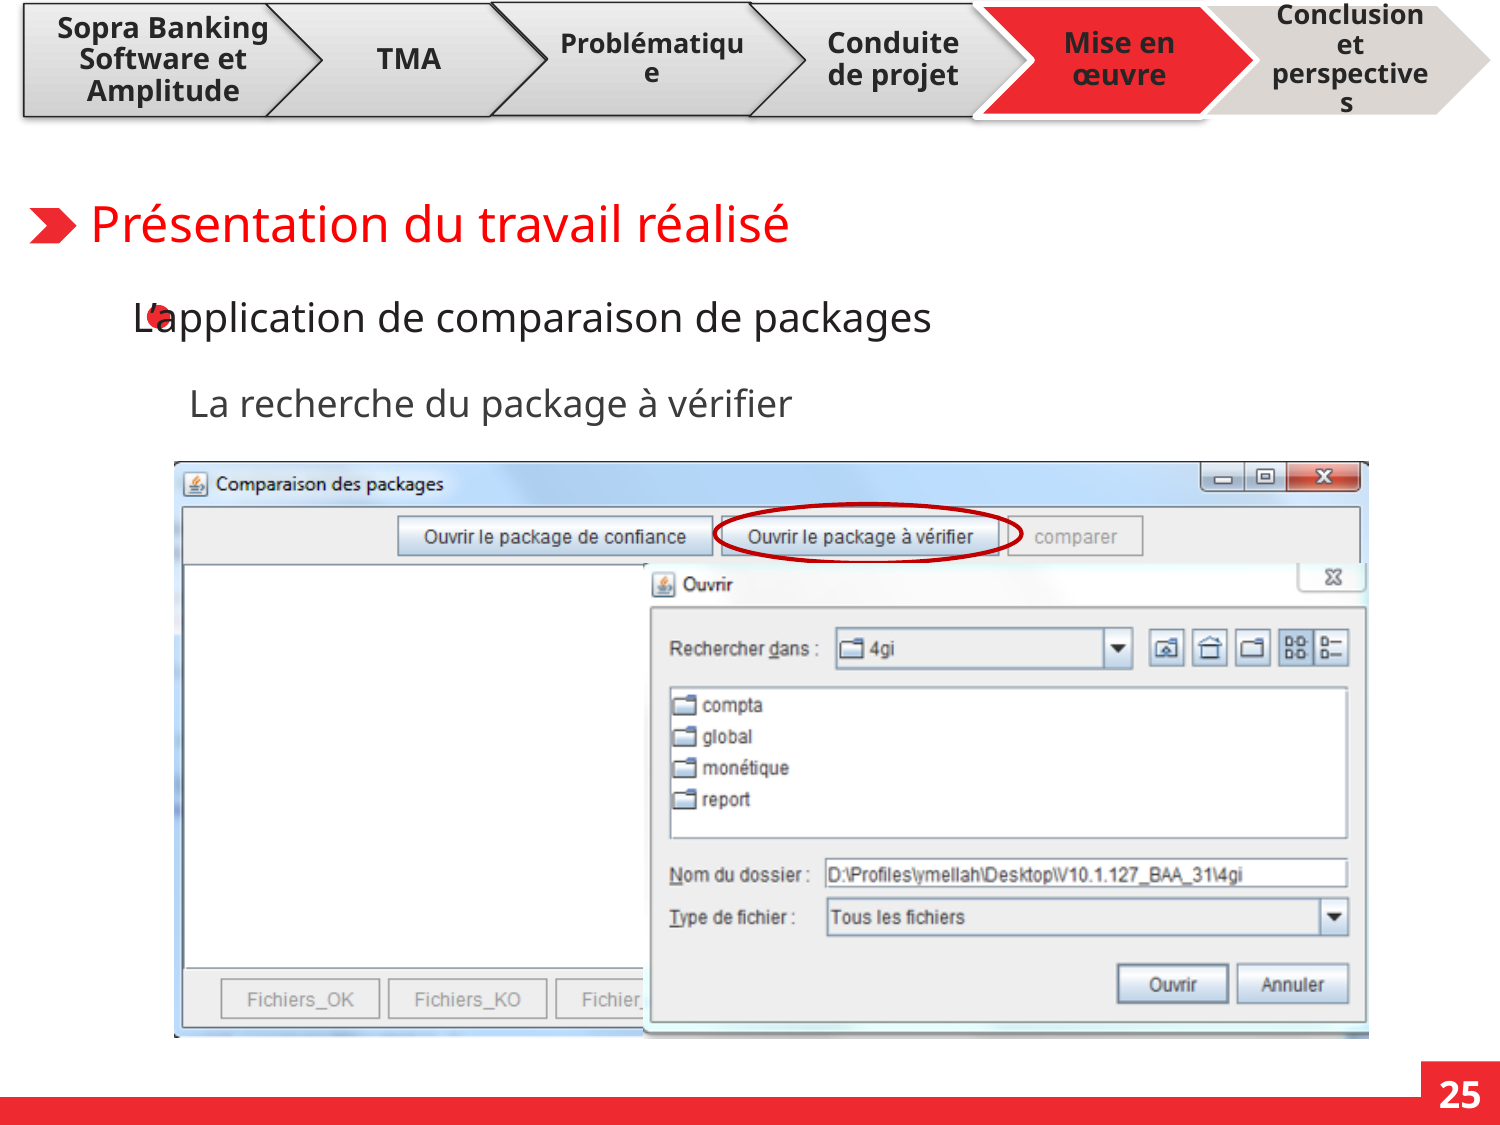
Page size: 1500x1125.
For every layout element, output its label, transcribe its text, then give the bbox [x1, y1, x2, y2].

text_box L’application de comparaison de packages [118, 311, 933, 341]
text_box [23, 0, 1495, 303]
text_box 25 [1419, 1059, 1500, 1125]
text_box La recherche du package à vérifier [174, 379, 916, 425]
picture [174, 461, 1369, 1039]
